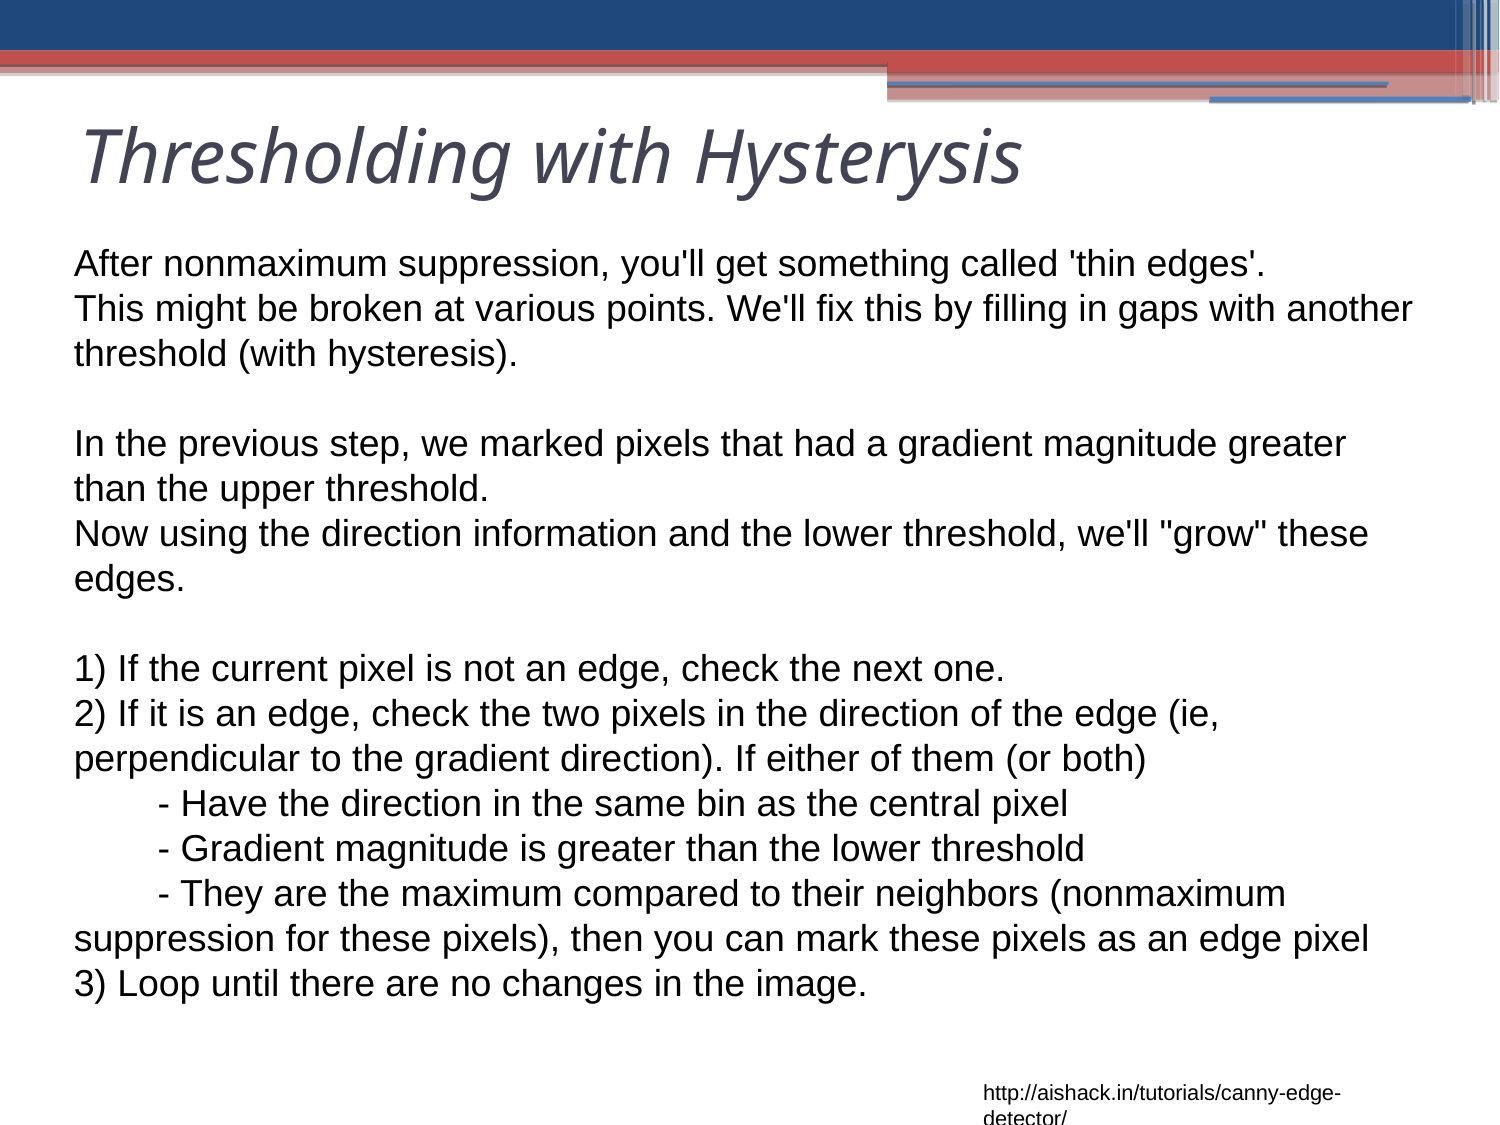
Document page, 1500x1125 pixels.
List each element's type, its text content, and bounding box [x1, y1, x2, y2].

text_box After nonmaximum suppression, you'll get something called 'thin edges'. This might be broken at various points. We'll fix this by filling in gaps with another threshold (with hysteresis). In the previous step, we marked pixels that had a gradient magnitude greater than the upper threshold. Now using the direction information and the lower threshold, we'll "grow" these edges. 1) If the current pixel is not an edge, check the next one. 2) If it is an edge, check the two pixels in the direction of the edge (ie, perpendicular to the gradient direction). If either of them (or both) - Have the direction in the same bin as the central pixel - Gradient magnitude is greater than the lower threshold - They are the maximum compared to their neighbors (nonmaximum suppression for these pixels), then you can mark these pixels as an edge pixel 3) Loop until there are no changes in the image. [59, 231, 1441, 1086]
text_box Thresholding with Hysterysis [64, 66, 1414, 231]
text_box http://aishack.in/tutorials/canny-edge-detector/ [968, 1071, 1440, 1110]
